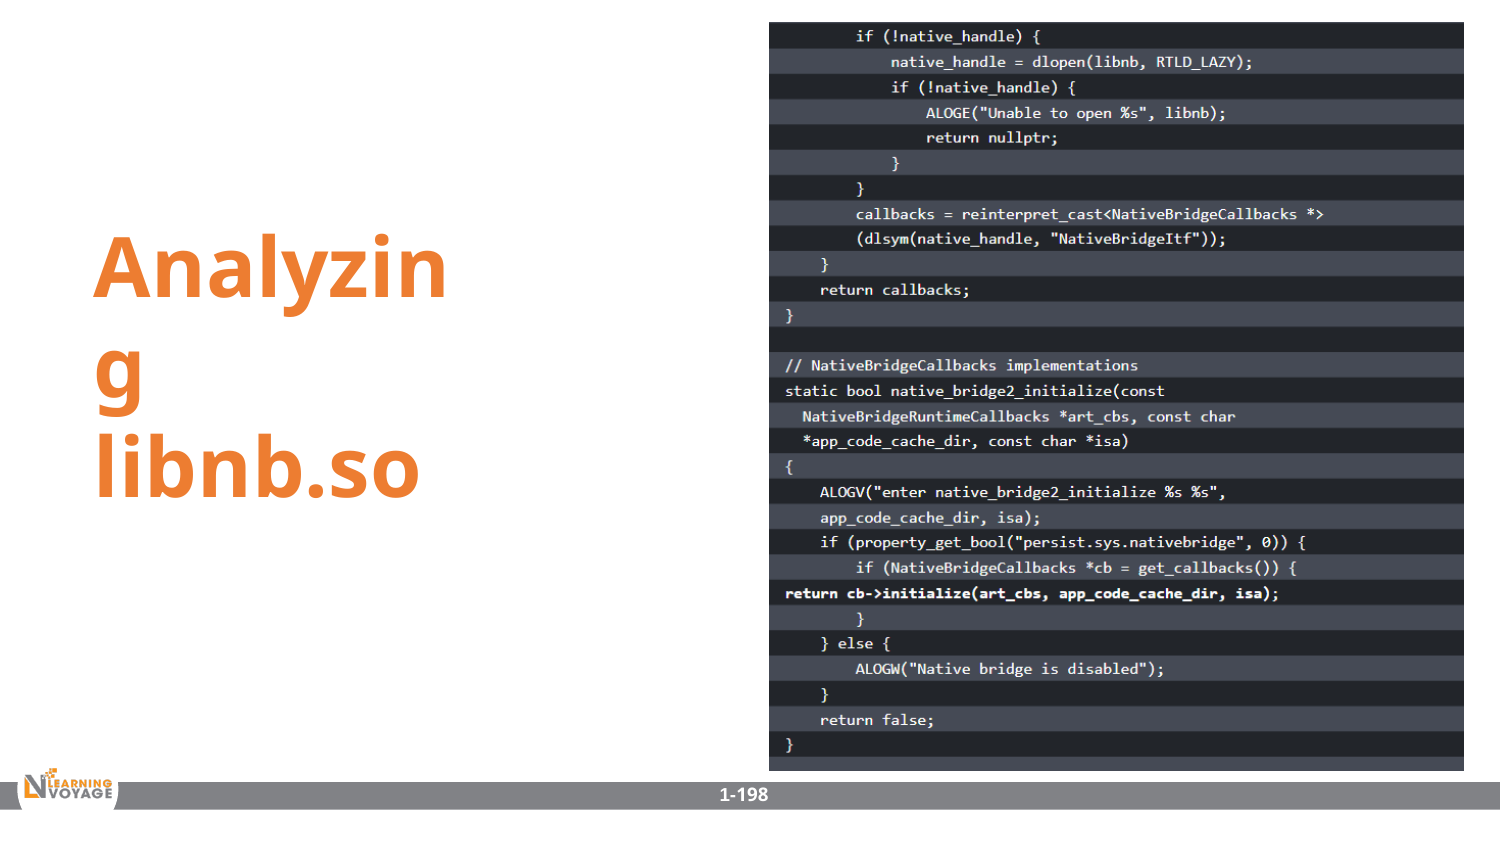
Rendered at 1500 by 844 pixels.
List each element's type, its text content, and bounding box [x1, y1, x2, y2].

picture [769, 22, 1464, 771]
slide_number 1-198 [692, 770, 784, 821]
text_box Analyzing libnb.so [78, 306, 518, 423]
picture [0, 706, 144, 844]
